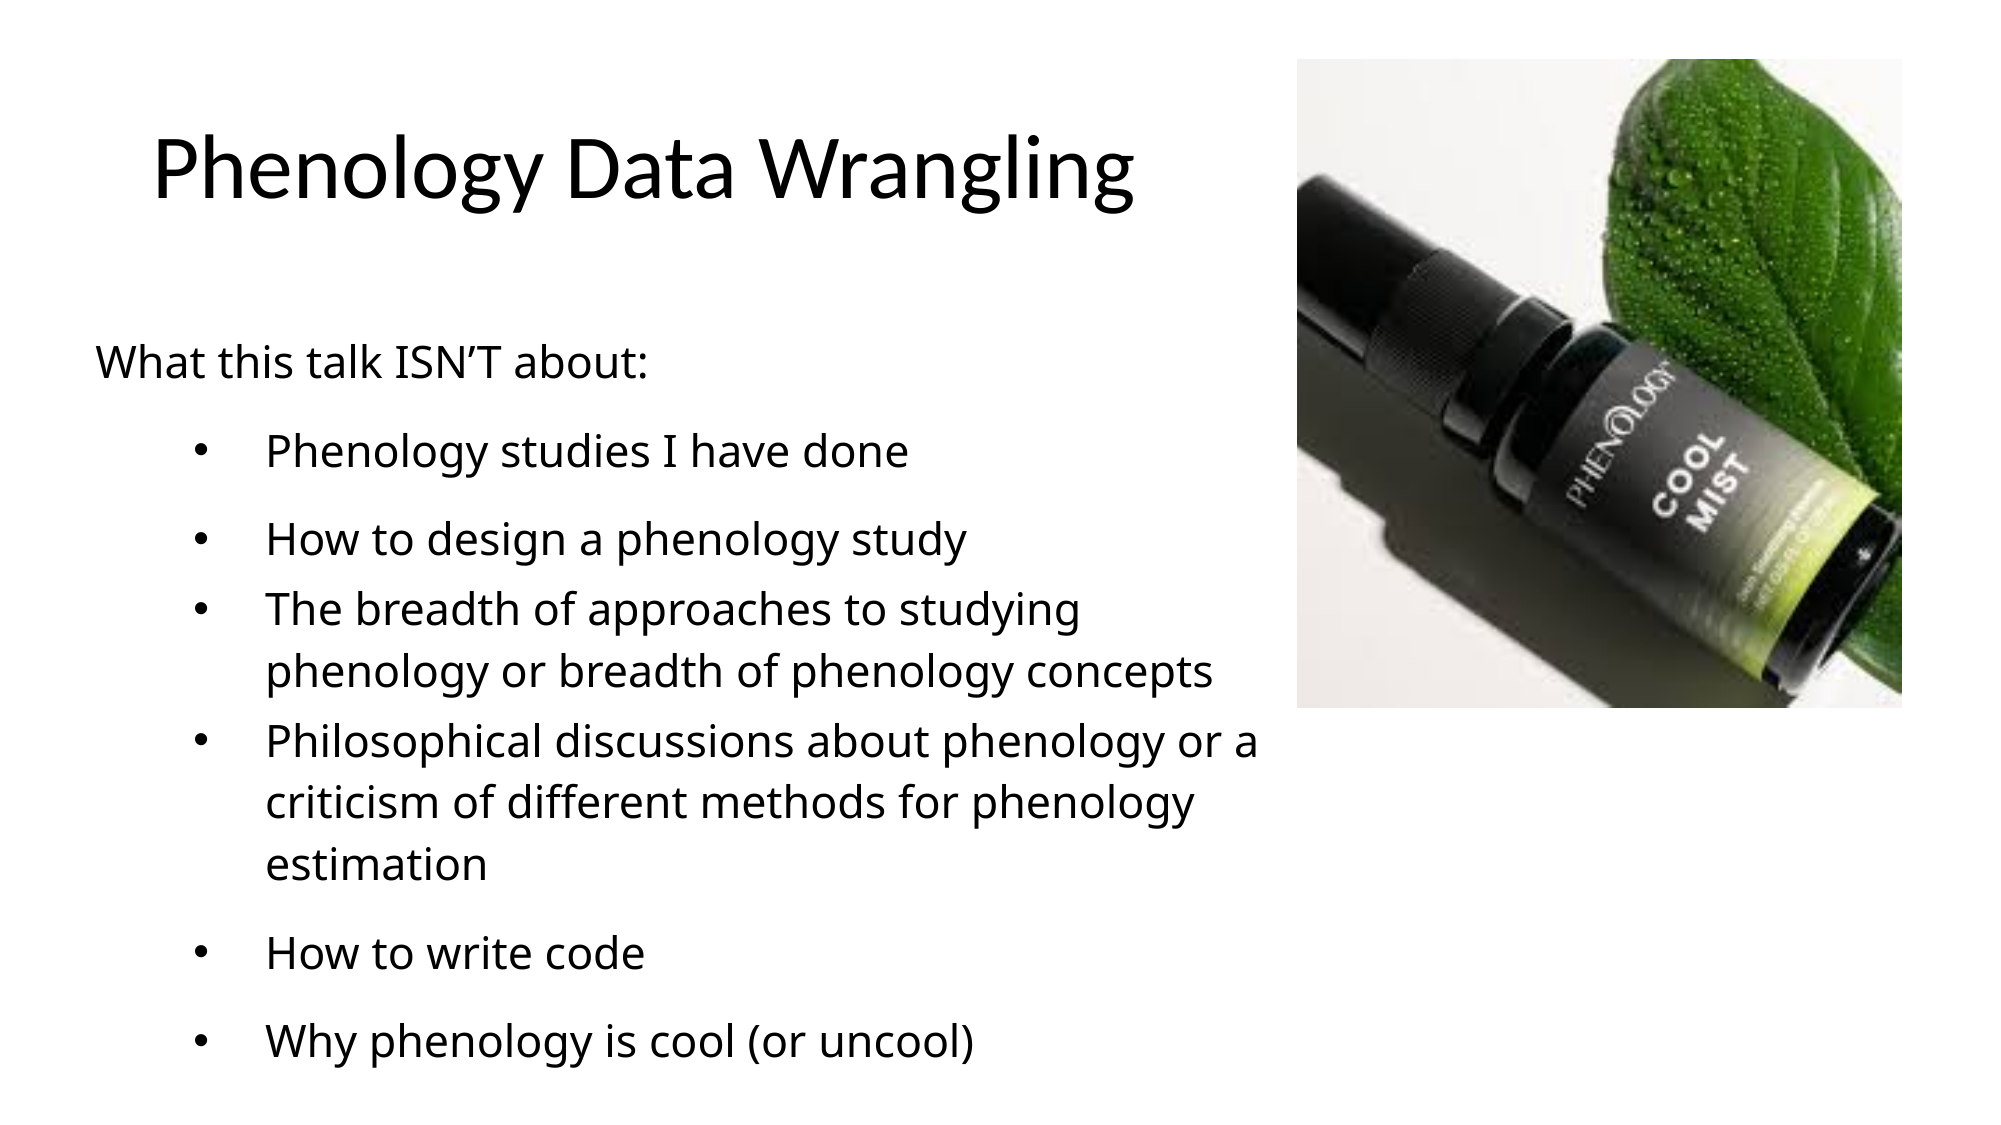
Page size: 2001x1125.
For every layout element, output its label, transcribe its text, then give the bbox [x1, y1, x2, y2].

picture [1297, 59, 1902, 709]
list What this talk ISN’T about: Phenology studies I have done How to design a phenology study The breadth of approaches to studying phenology or breadth of phenology concepts Philosophical discussions about phenology or a criticism of different methods for phenology estimation How to write code Why phenology is cool (or uncool) [46, 299, 1298, 1084]
title Phenology Data Wrangling [137, 59, 1296, 278]
